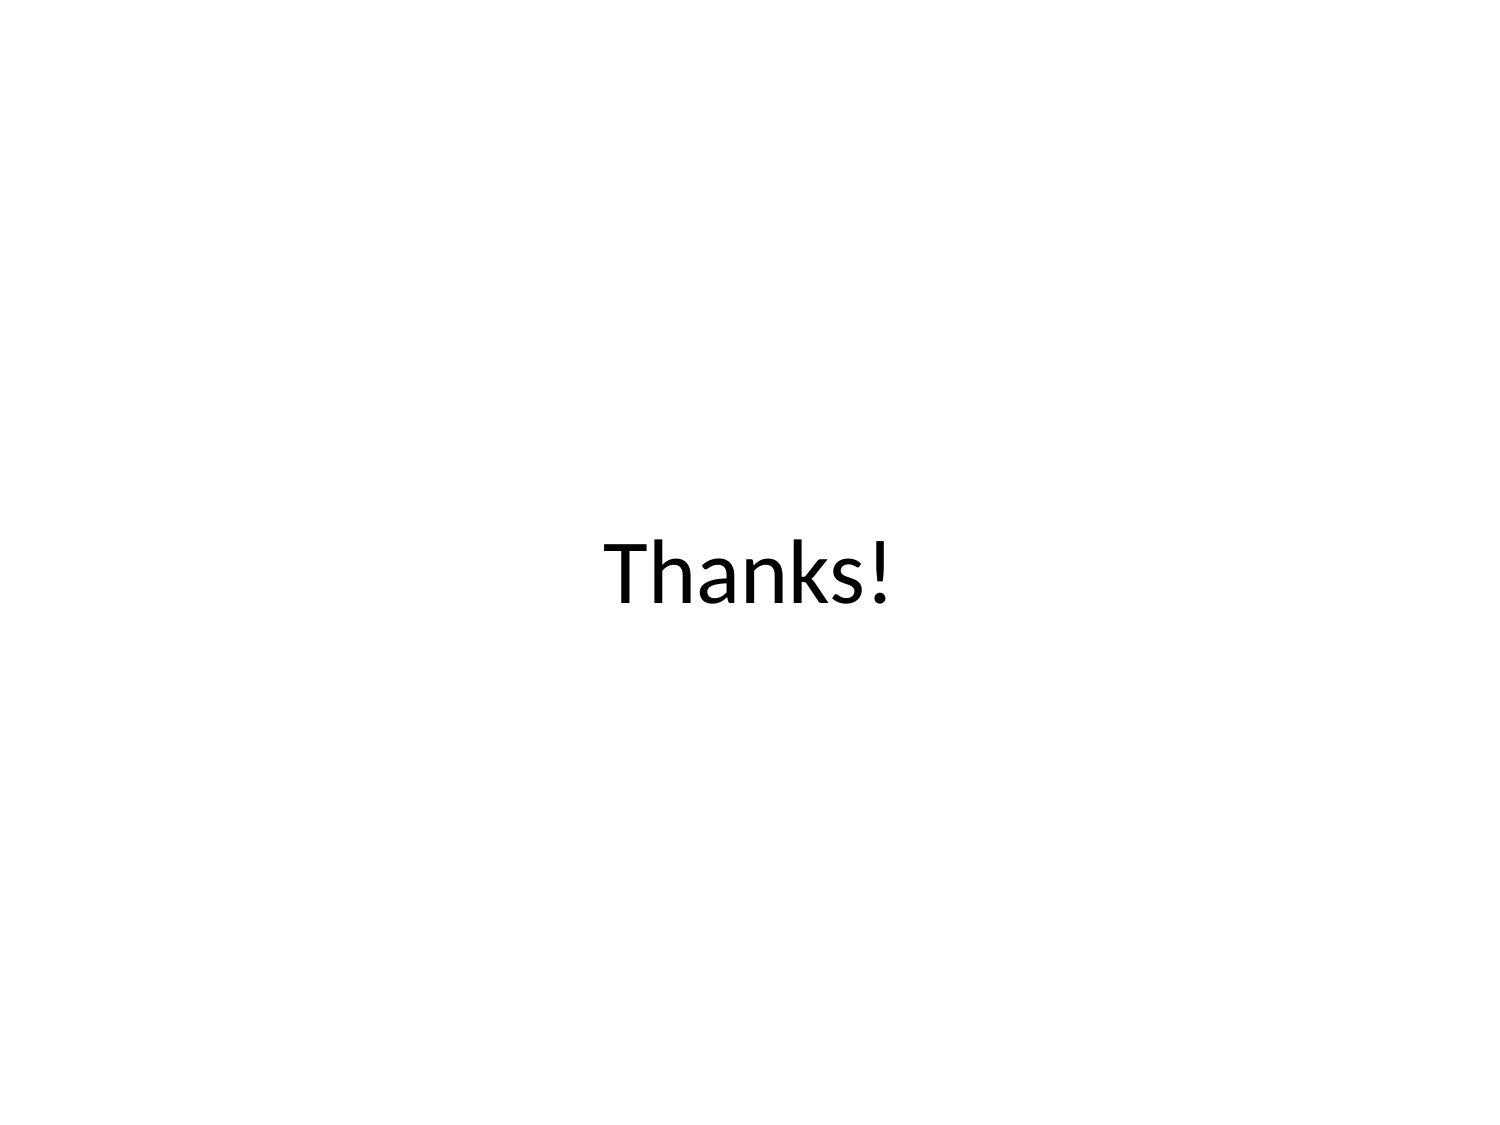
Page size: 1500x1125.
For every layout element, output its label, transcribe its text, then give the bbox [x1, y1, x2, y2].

title Thanks! [75, 473, 1425, 661]
